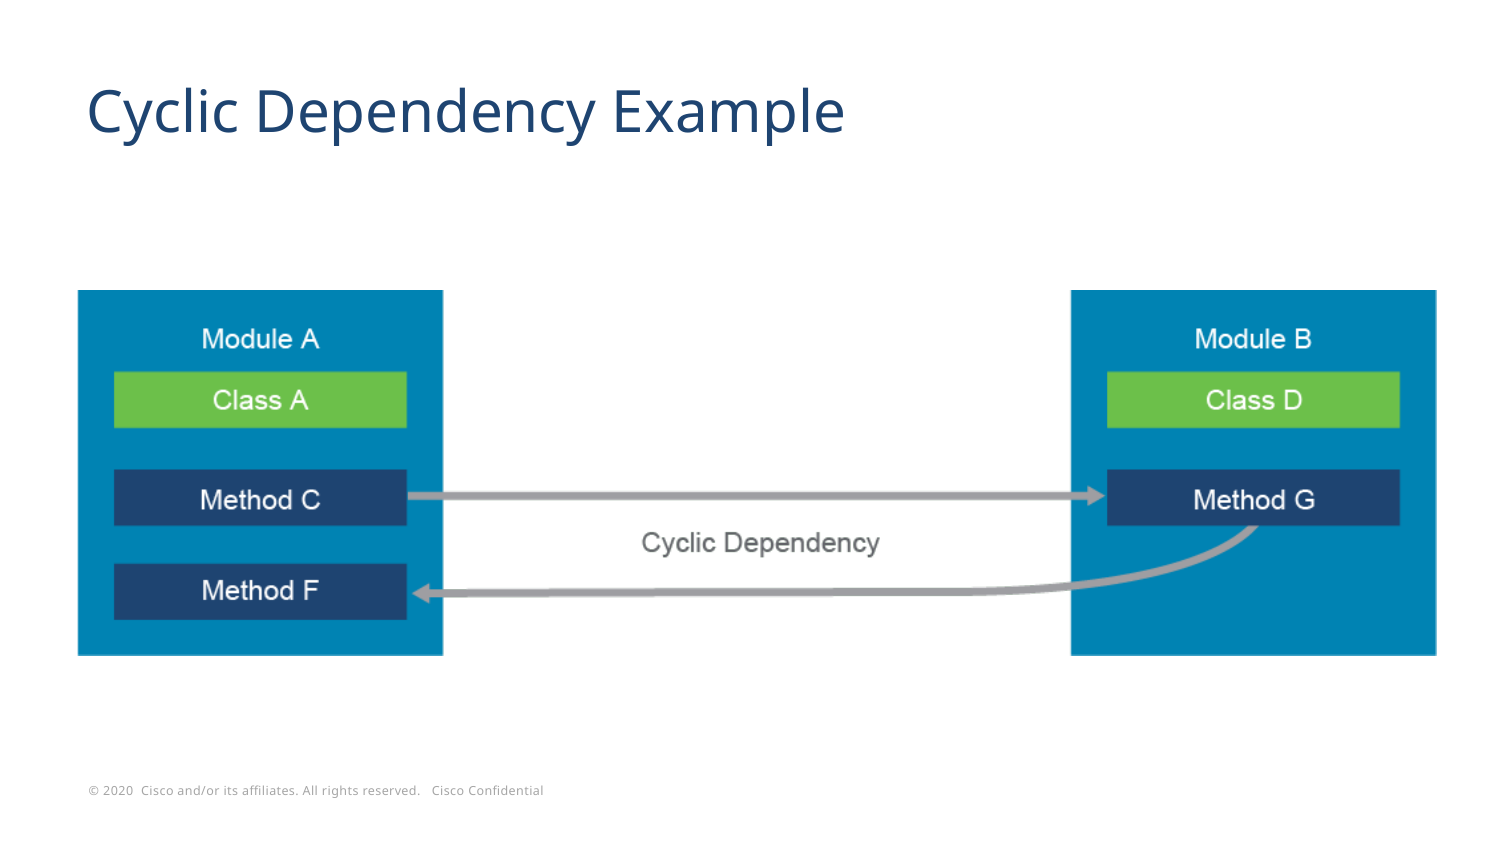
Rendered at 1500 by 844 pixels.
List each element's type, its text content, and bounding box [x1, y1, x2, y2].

title Cyclic Dependency Example [71, 55, 1441, 176]
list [77, 290, 1437, 656]
